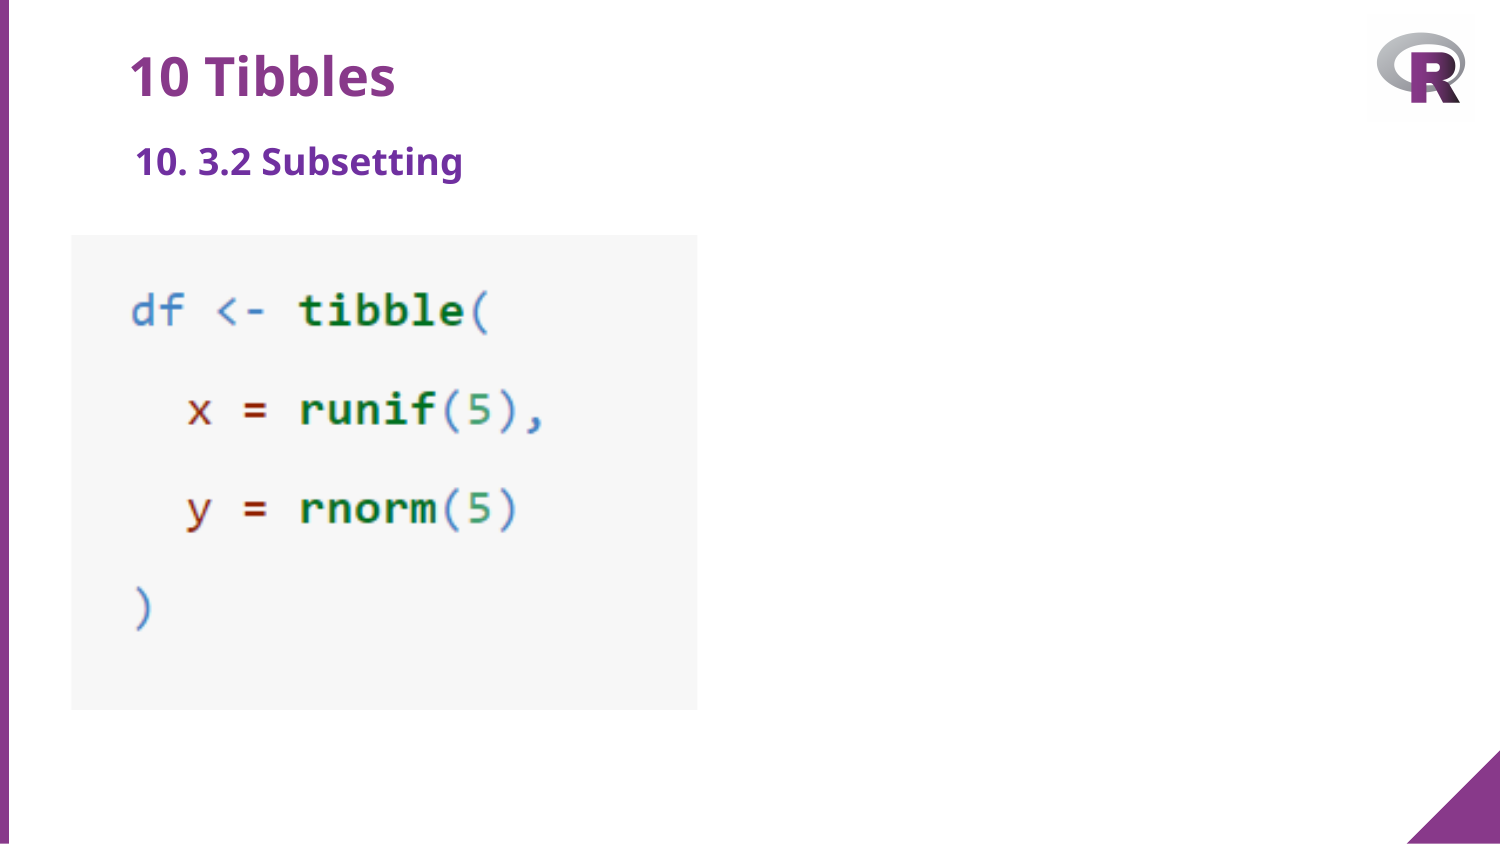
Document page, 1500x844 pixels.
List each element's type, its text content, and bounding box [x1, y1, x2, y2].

list 10. 3.2 Subsetting [100, 122, 1387, 745]
picture [46, 234, 698, 710]
title 10 Tibbles [113, 27, 1224, 122]
picture [1367, 14, 1475, 122]
